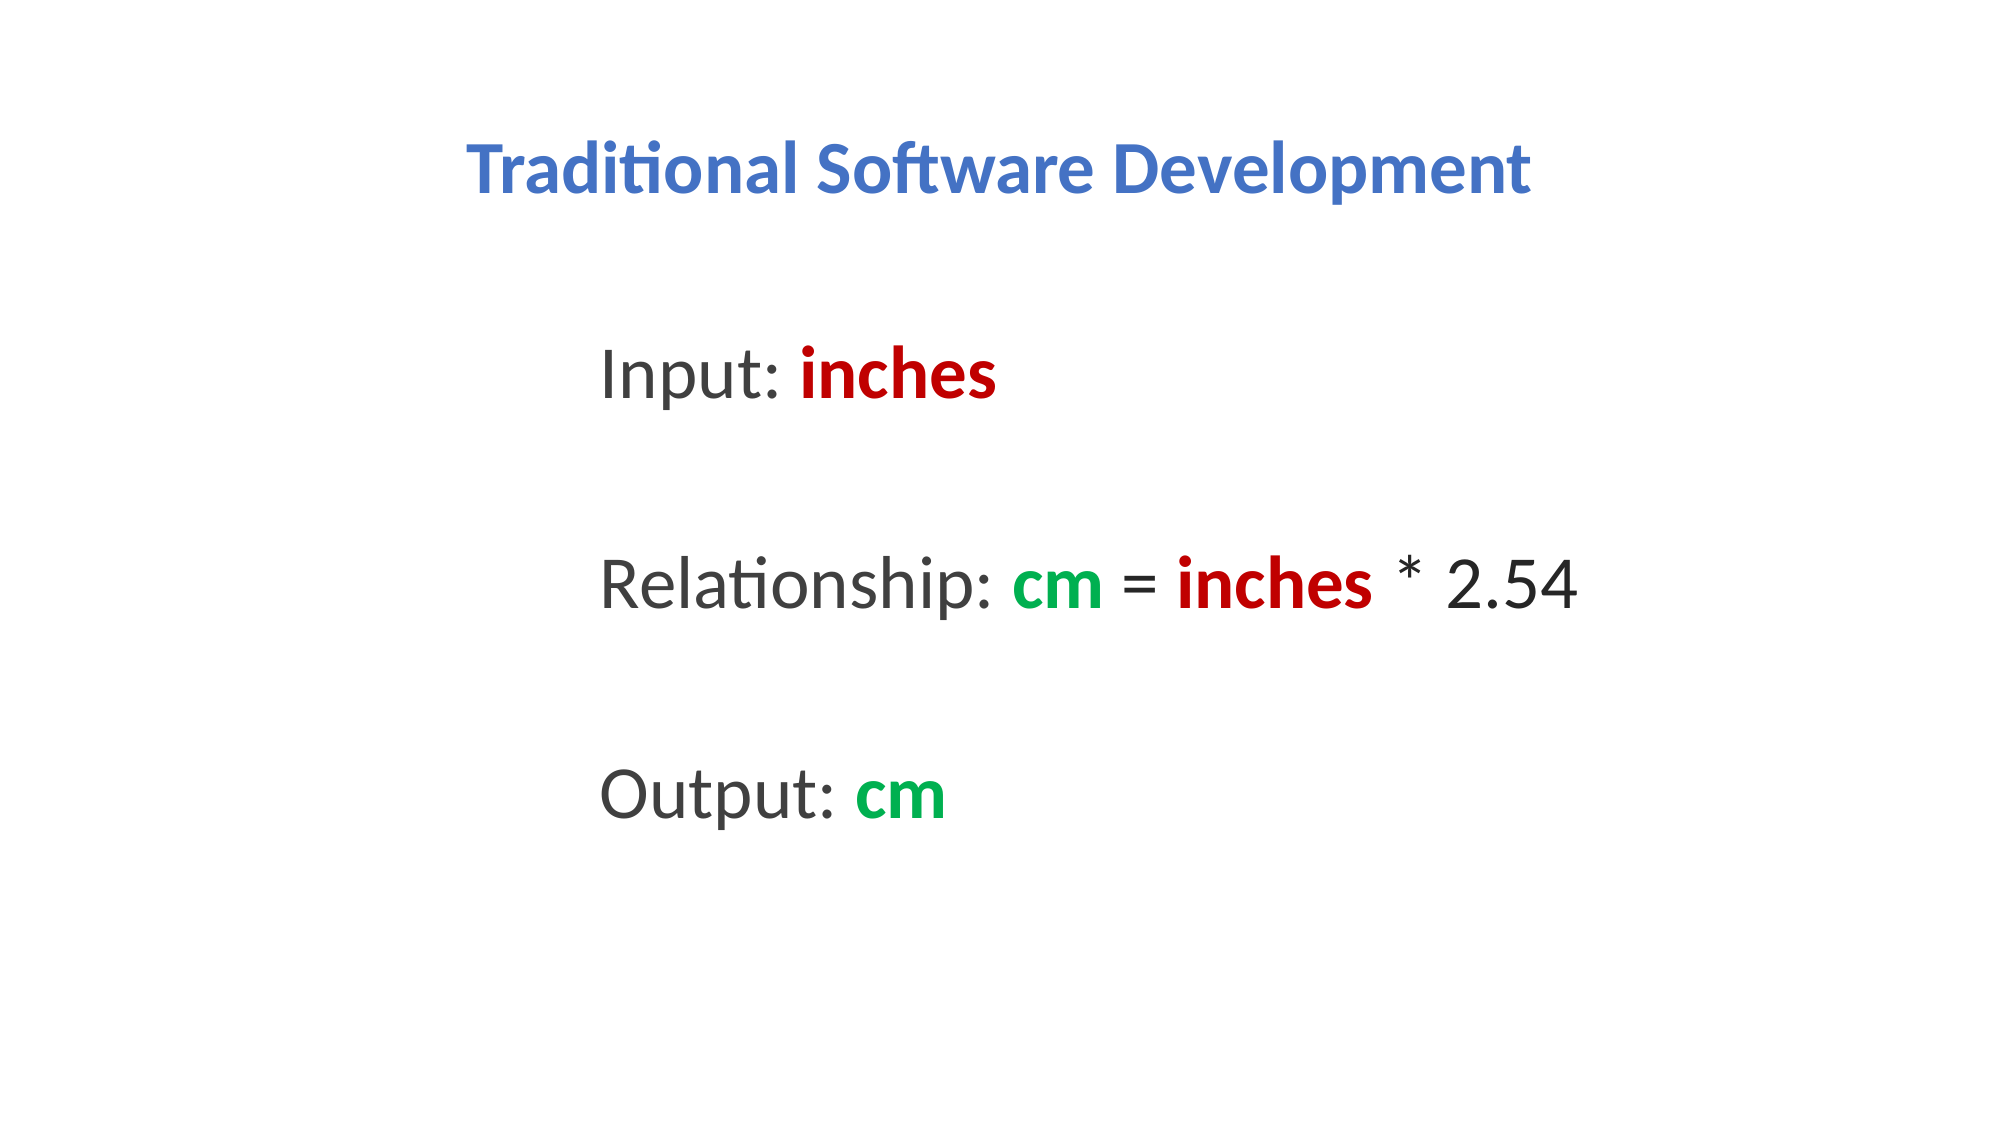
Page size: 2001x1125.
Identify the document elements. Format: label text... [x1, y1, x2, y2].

text_box Relationship: cm = inches * 2.54 [585, 526, 1599, 632]
text_box Output: cm [585, 736, 972, 841]
text_box Traditional Software Development [447, 111, 1553, 217]
text_box Input: inches [585, 316, 1075, 422]
